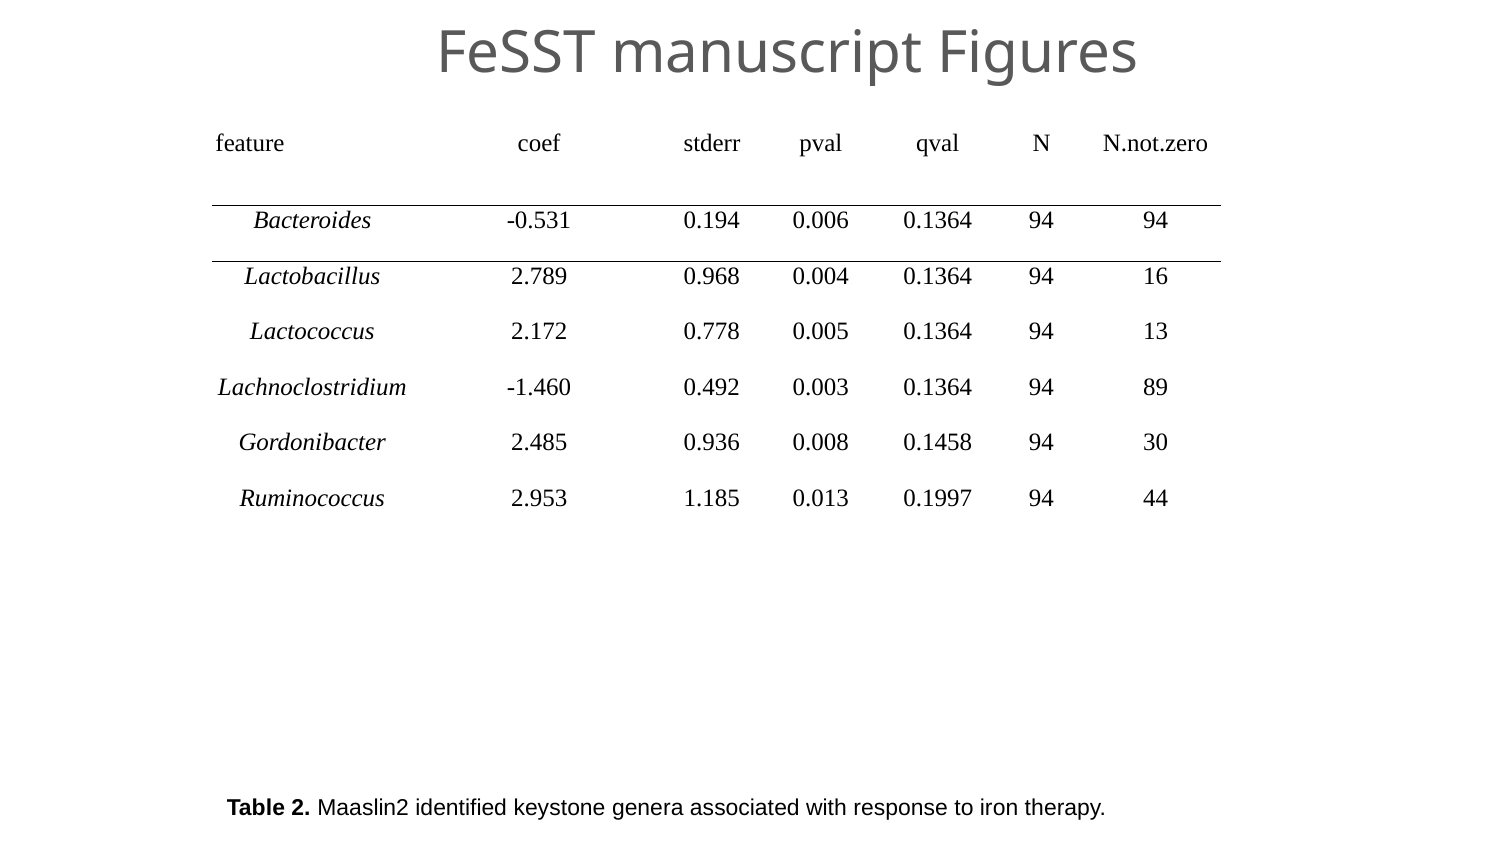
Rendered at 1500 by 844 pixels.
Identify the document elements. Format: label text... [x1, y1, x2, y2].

table_cell 0.1364 [883, 262, 993, 317]
table_header pval [759, 129, 883, 205]
table_cell Lactobacillus [212, 262, 413, 317]
table_cell Lachnoclostridium [212, 372, 413, 428]
table_cell 0.936 [665, 428, 759, 483]
table_cell 0.008 [759, 428, 883, 483]
table_cell 2.953 [413, 483, 665, 538]
table_cell 2.789 [413, 262, 665, 317]
table_header N [993, 129, 1090, 205]
table_header feature [212, 129, 413, 205]
table_cell 94 [993, 317, 1090, 372]
table_cell 0.013 [759, 483, 883, 538]
table_cell 94 [993, 262, 1090, 317]
table_cell 0.1364 [883, 372, 993, 428]
table_cell -1.460 [413, 372, 665, 428]
table_cell 16 [1090, 262, 1221, 317]
table_cell 0.005 [759, 317, 883, 372]
table_cell 0.194 [665, 206, 759, 261]
table_header coef [413, 129, 665, 205]
table_cell 44 [1090, 483, 1221, 538]
table_cell 0.1458 [883, 428, 993, 483]
table_cell 13 [1090, 317, 1221, 372]
table_cell 89 [1090, 372, 1221, 428]
table_cell 2.172 [413, 317, 665, 372]
text_box Table 2. Maaslin2 identified keystone genera associated with response to iron therapy. [211, 764, 1279, 822]
table_cell 0.004 [759, 262, 883, 317]
title FeSST manuscript Figures [51, 0, 1449, 99]
table_cell 1.185 [665, 483, 759, 538]
table_header stderr [665, 129, 759, 205]
table_cell 0.003 [759, 372, 883, 428]
table_cell 0.778 [665, 317, 759, 372]
table_cell 0.006 [759, 206, 883, 261]
table_cell Ruminococcus [212, 483, 413, 538]
table_cell -0.531 [413, 206, 665, 261]
table_cell 0.1364 [883, 206, 993, 261]
table_cell 94 [993, 483, 1090, 538]
table_cell Gordonibacter [212, 428, 413, 483]
table_cell Bacteroides [212, 206, 413, 261]
table_cell 94 [993, 428, 1090, 483]
table_cell Lactococcus [212, 317, 413, 372]
table_cell 94 [993, 372, 1090, 428]
table_cell 94 [993, 206, 1090, 261]
table_cell 94 [1090, 206, 1221, 261]
table_cell 30 [1090, 428, 1221, 483]
table_header N.not.zero [1090, 129, 1221, 205]
table_cell 0.1997 [883, 483, 993, 538]
table_cell 0.968 [665, 262, 759, 317]
table_cell 2.485 [413, 428, 665, 483]
table_cell 0.1364 [883, 317, 993, 372]
table_cell 0.492 [665, 372, 759, 428]
table_header qval [883, 129, 993, 205]
